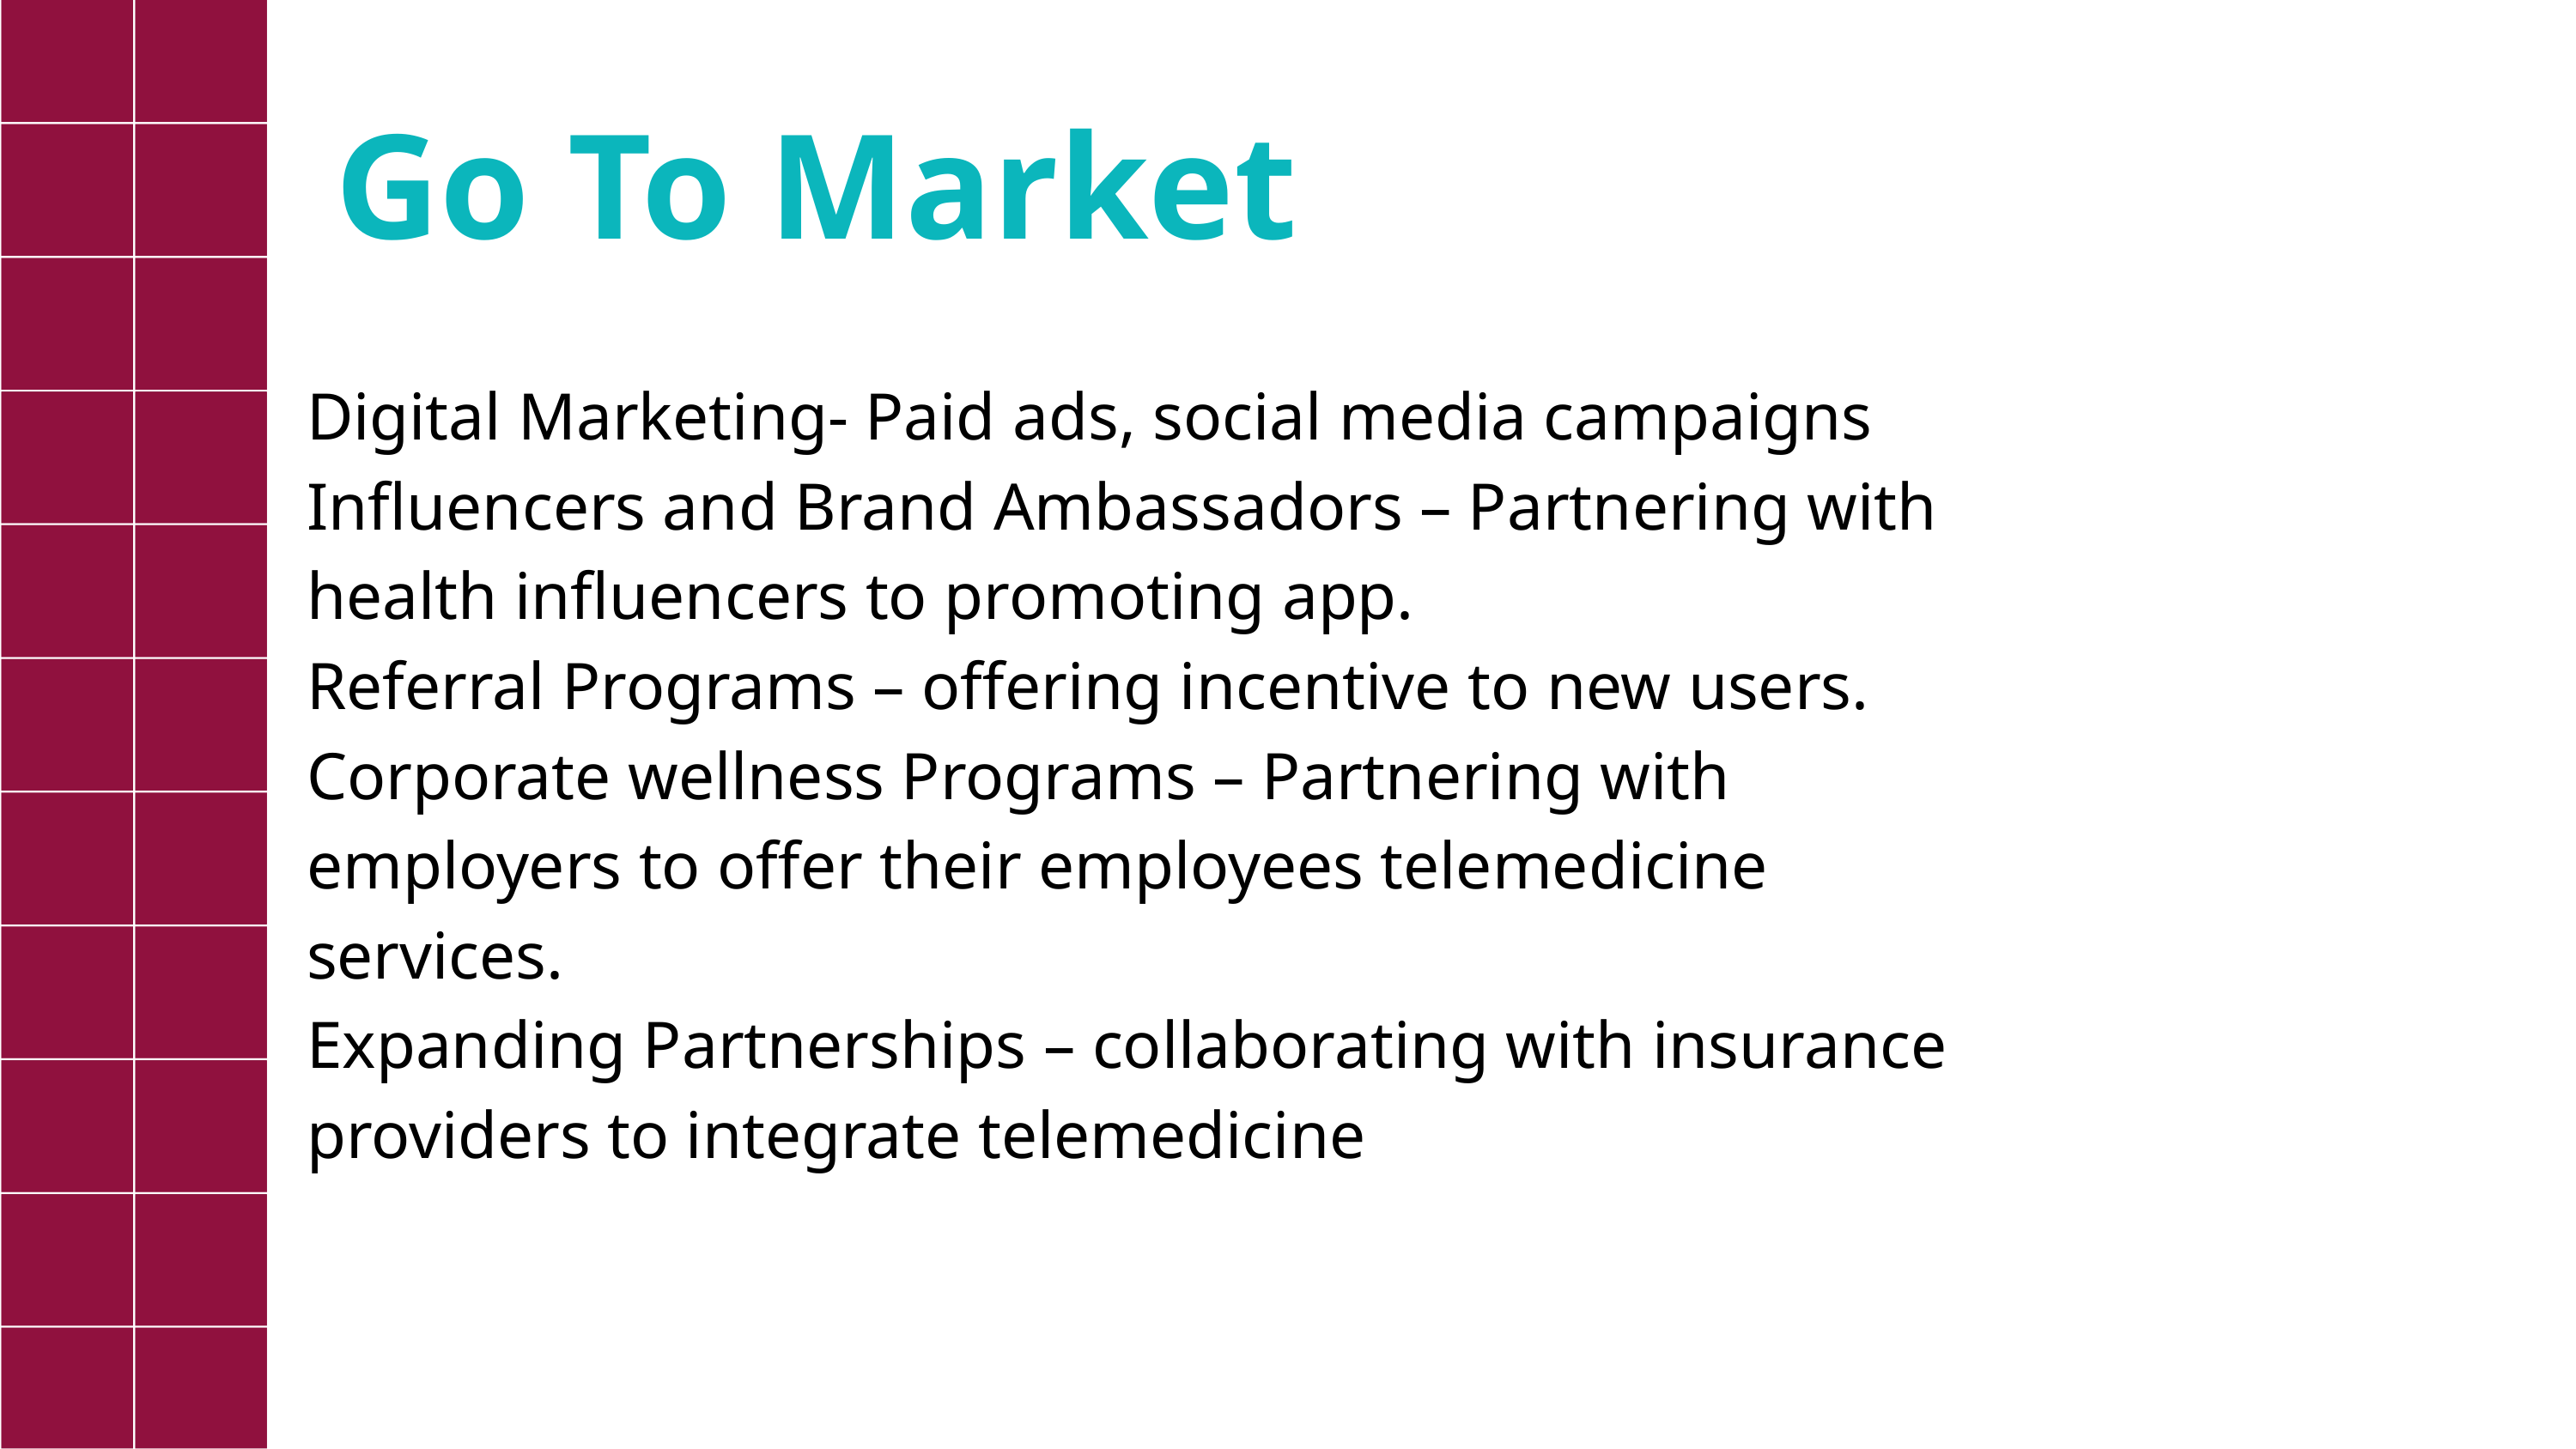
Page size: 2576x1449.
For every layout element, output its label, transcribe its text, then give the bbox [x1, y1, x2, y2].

text_box [0, 0, 269, 1449]
text_box Go To Market [335, 94, 2300, 268]
text_box Digital Marketing- Paid ads, social media campaigns Influencers and Brand Ambassadors – Partnering with health influencers to promoting app. Referral Programs – offering incentive to new users. Corporate wellness Programs – Partnering with employers to offer their employees telemedicine services. Expanding Partnerships – collaborating with insurance providers to integrate telemedicine [307, 363, 1953, 1449]
